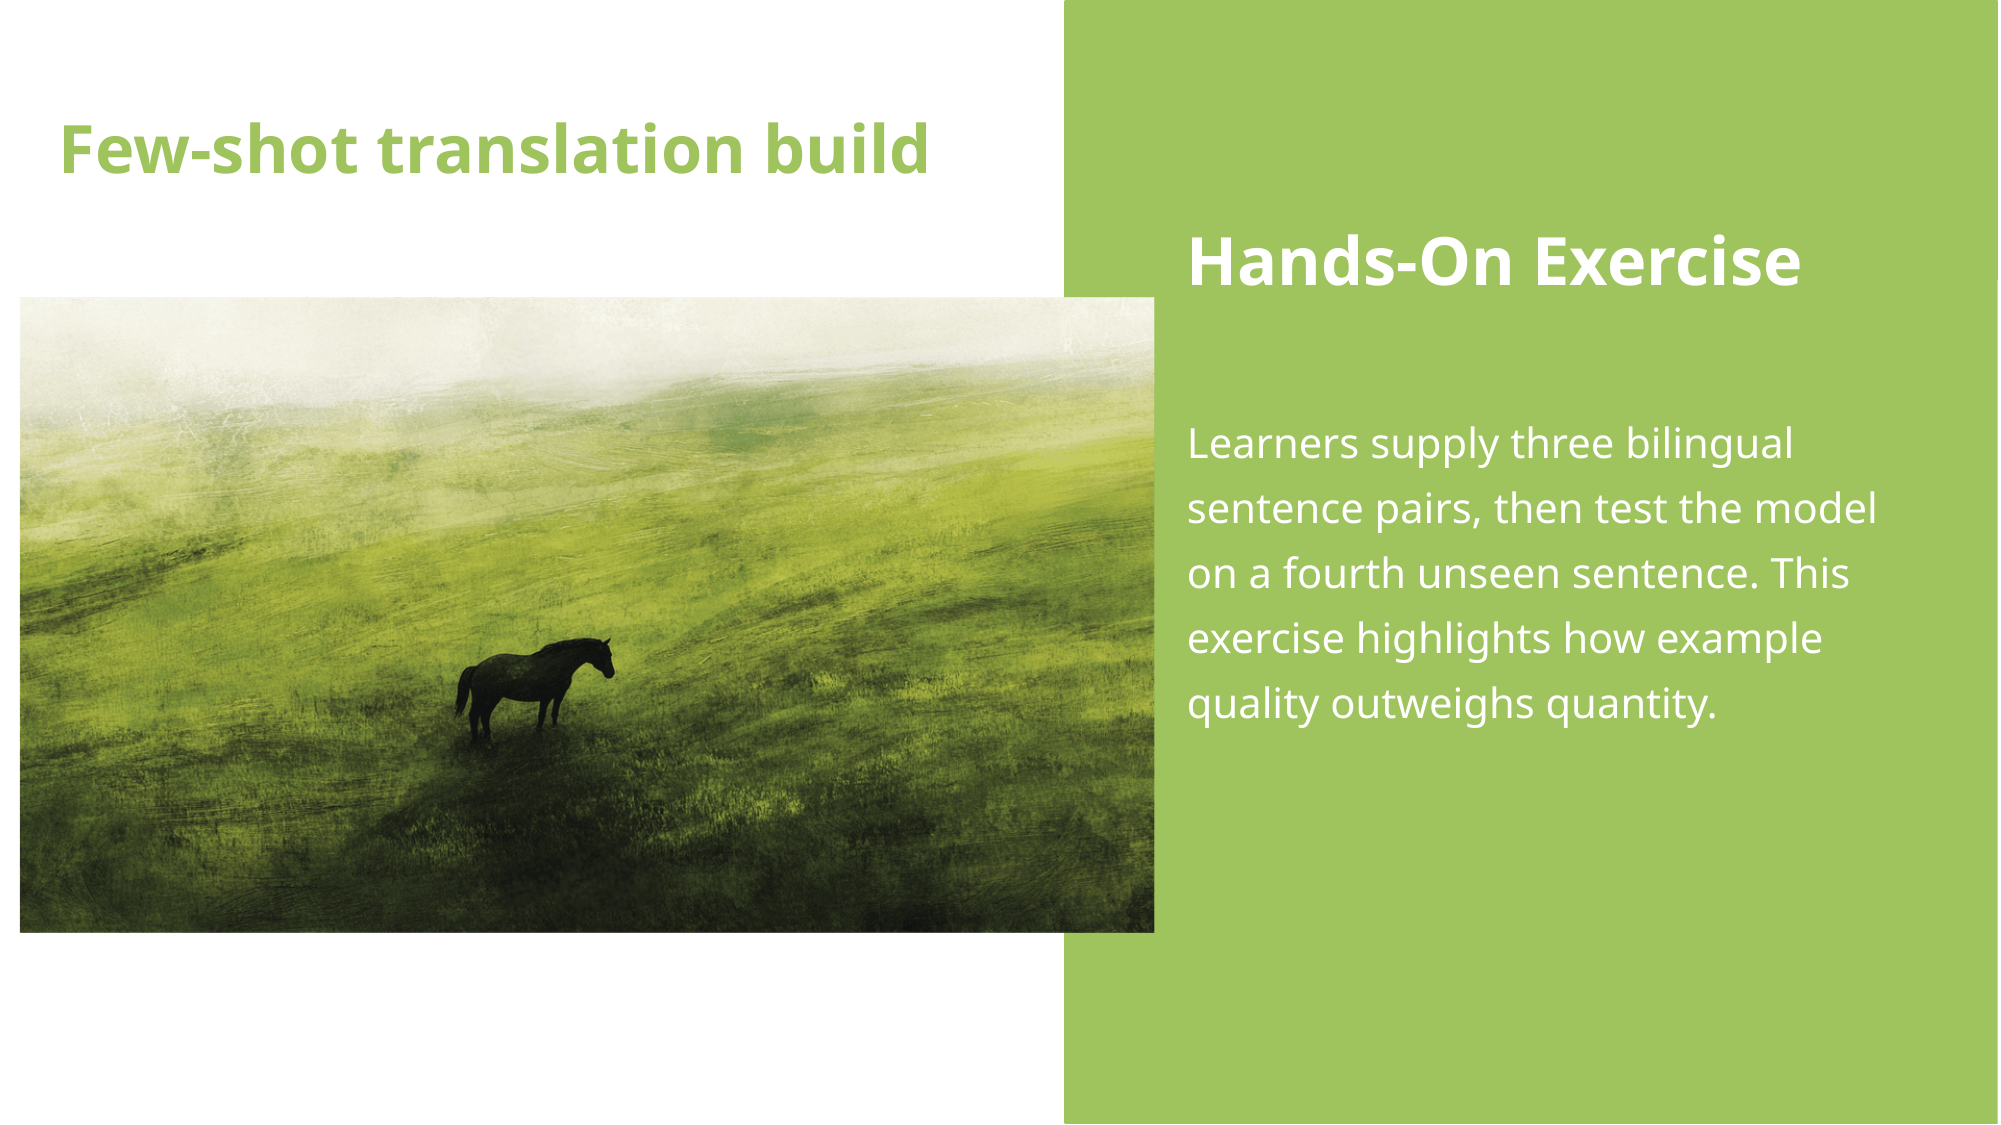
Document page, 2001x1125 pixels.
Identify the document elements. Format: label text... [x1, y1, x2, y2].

picture [19, 297, 1155, 933]
text_box Few-shot translation build [43, 98, 1041, 194]
text_box Hands-On Exercise [1171, 211, 1952, 307]
text_box Learners supply three bilingual sentence pairs, then test the model on a fourth unseen sentence. This exercise highlights how example quality outweighs quantity. [1171, 394, 1950, 901]
text_box [1064, 0, 1998, 1124]
